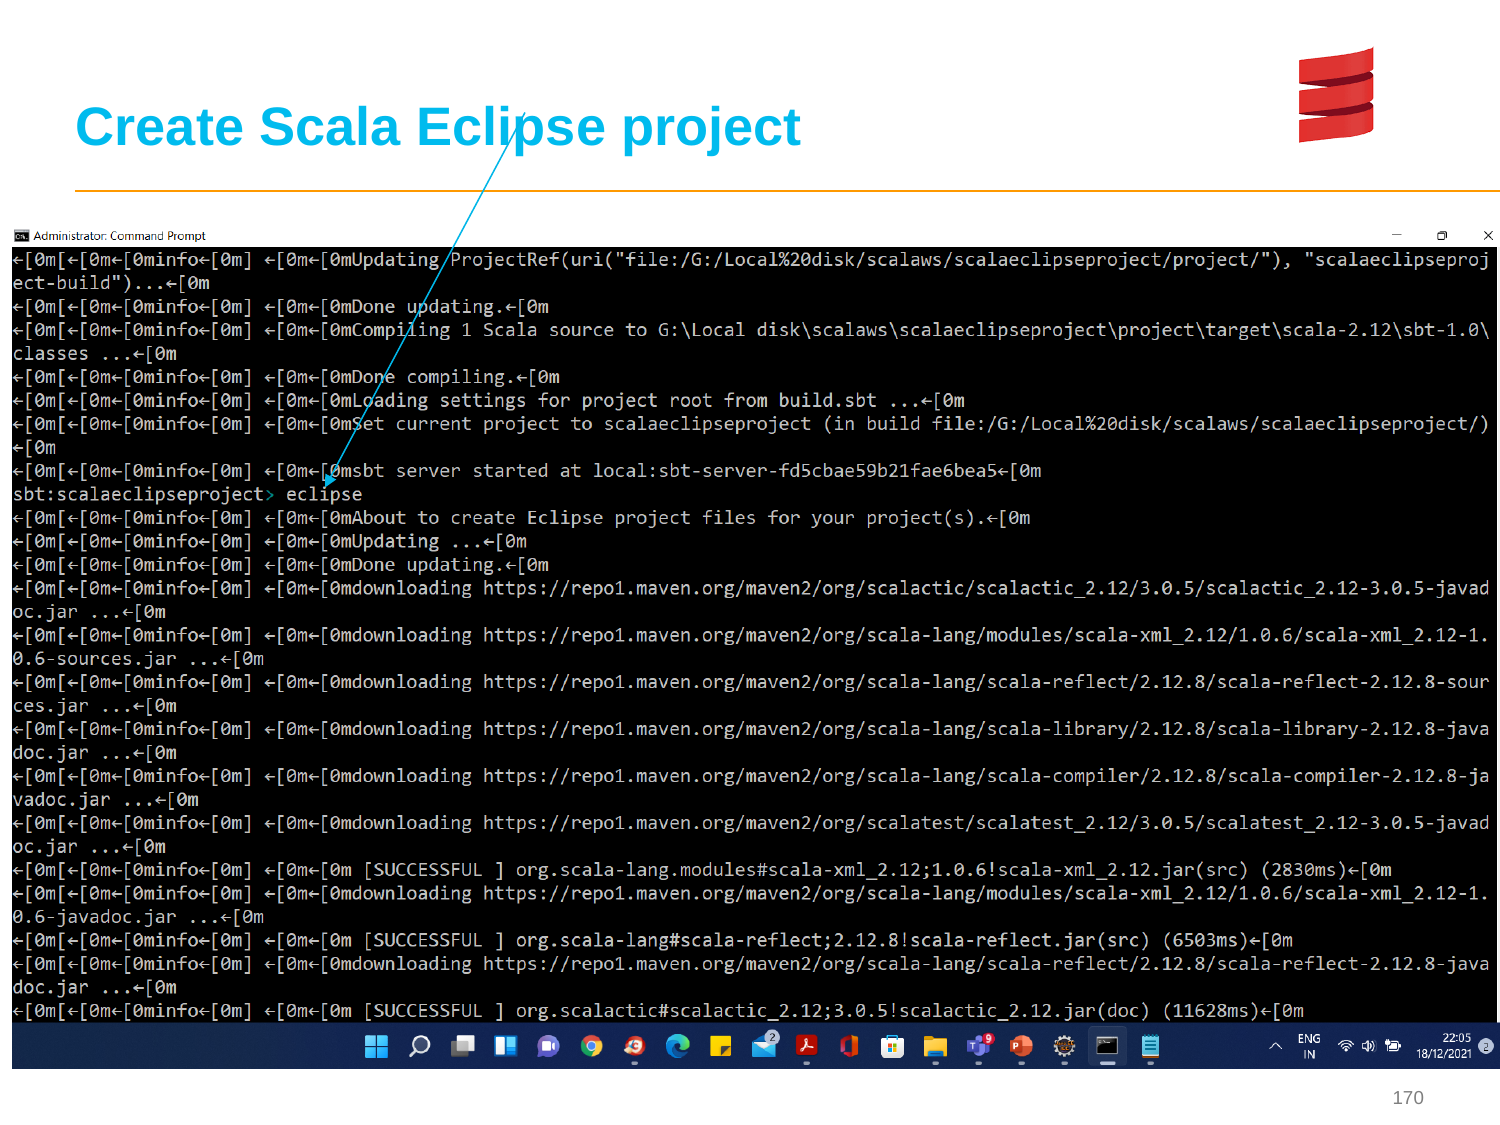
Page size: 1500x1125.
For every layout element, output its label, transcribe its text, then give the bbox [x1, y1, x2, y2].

picture [12, 224, 1500, 1069]
title Create Scala Eclipse project [75, 27, 1422, 157]
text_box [324, 112, 526, 488]
